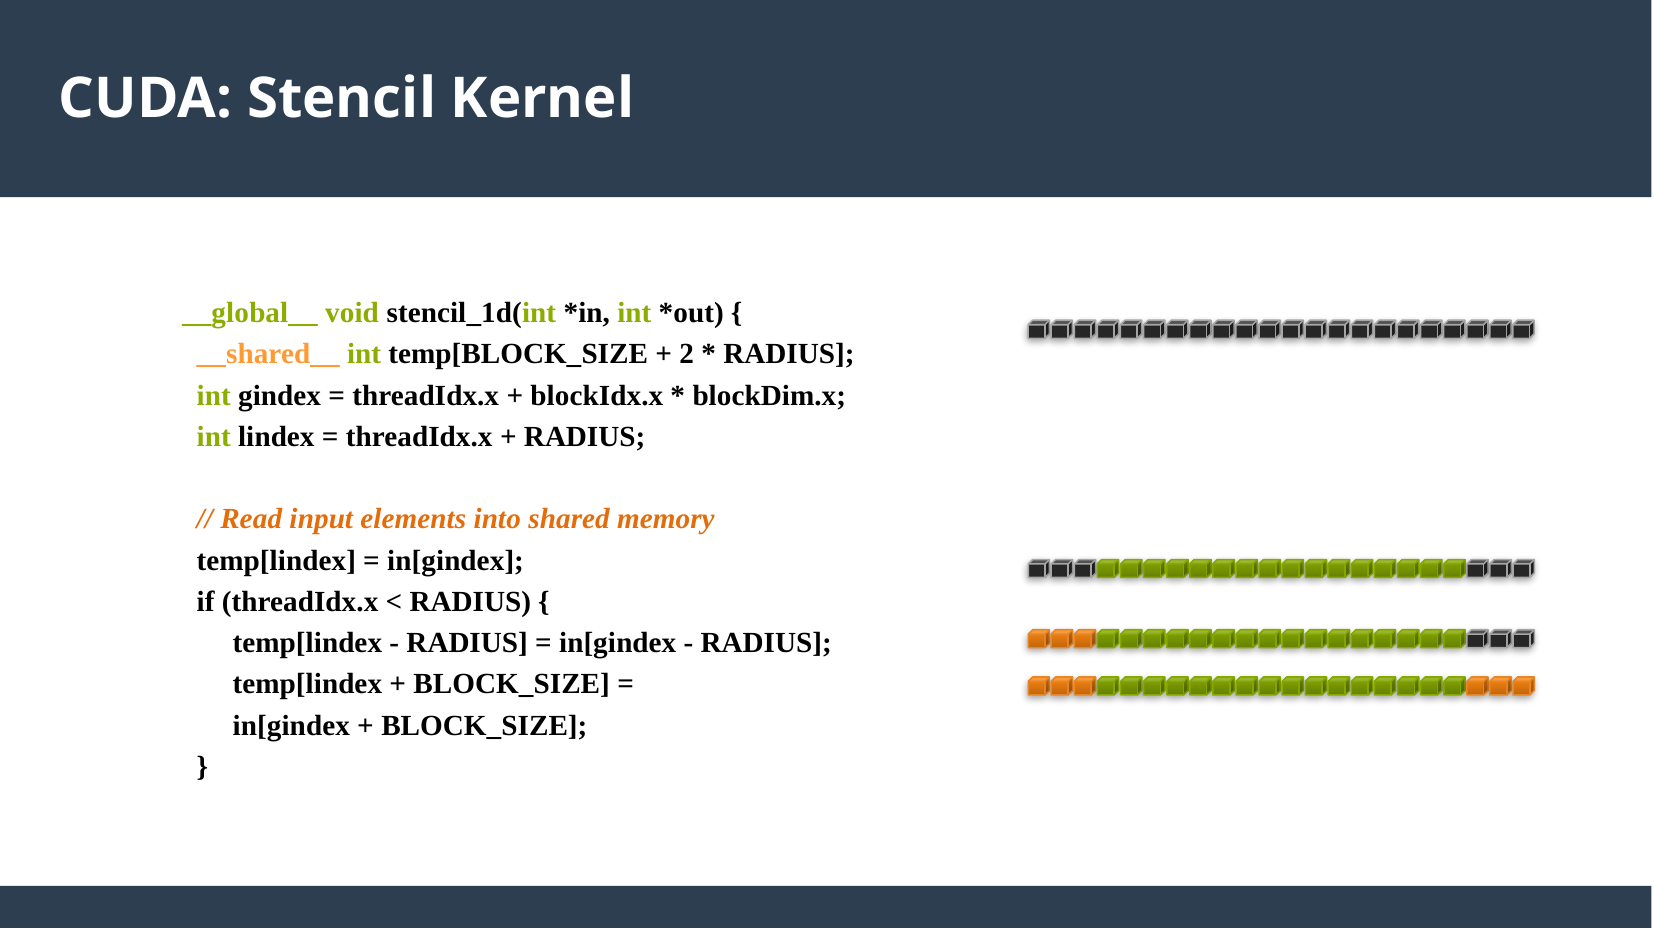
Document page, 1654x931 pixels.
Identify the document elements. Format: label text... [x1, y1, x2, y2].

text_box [1027, 676, 1535, 696]
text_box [1027, 319, 1535, 339]
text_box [1027, 629, 1535, 648]
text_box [1027, 559, 1535, 578]
text_box CUDA: Stencil Kernel [59, 37, 1593, 153]
text_box __global__ void stencil_1d(int *in, int *out) { __shared__ int temp[BLOCK_SIZE + 2 * RADIUS]; int gindex = threadIdx.x + blockIdx.x * blockDim.x; int lindex = threadIdx.x + RADIUS; // Read input elements into shared memory temp[lindex] = in[gindex]; if (threadIdx.x < RADIUS) { temp[lindex - RADIUS] = in[gindex - RADIUS]; temp[lindex + BLOCK_SIZE] = in[gindex + BLOCK_SIZE]; } [167, 286, 1351, 927]
